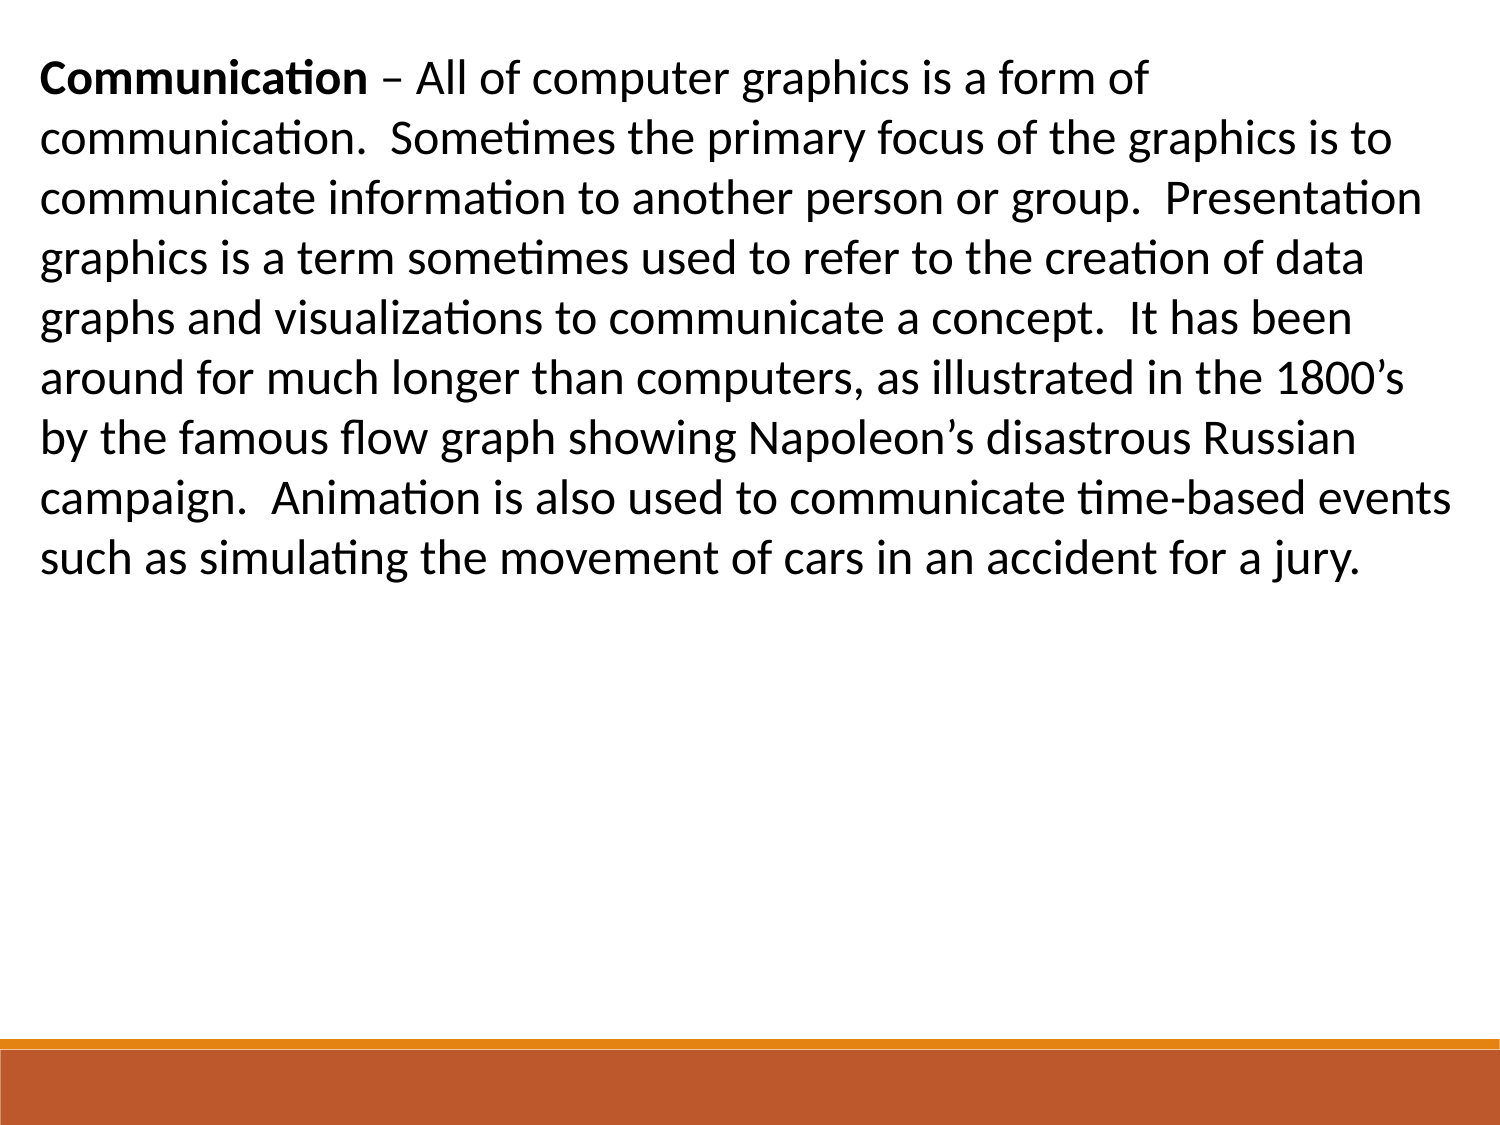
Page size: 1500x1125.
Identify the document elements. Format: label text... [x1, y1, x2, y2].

text_box Communication – All of computer graphics is a form of communication. Sometimes the primary focus of the graphics is to communicate information to another person or group. Presentation graphics is a term sometimes used to refer to the creation of data graphs and visualizations to communicate a concept. It has been around for much longer than computers, as illustrated in the 1800’s by the famous flow graph showing Napoleon’s disastrous Russian campaign. Animation is also used to communicate time‐based events such as simulating the movement of cars in an accident for a jury. [24, 37, 1475, 593]
